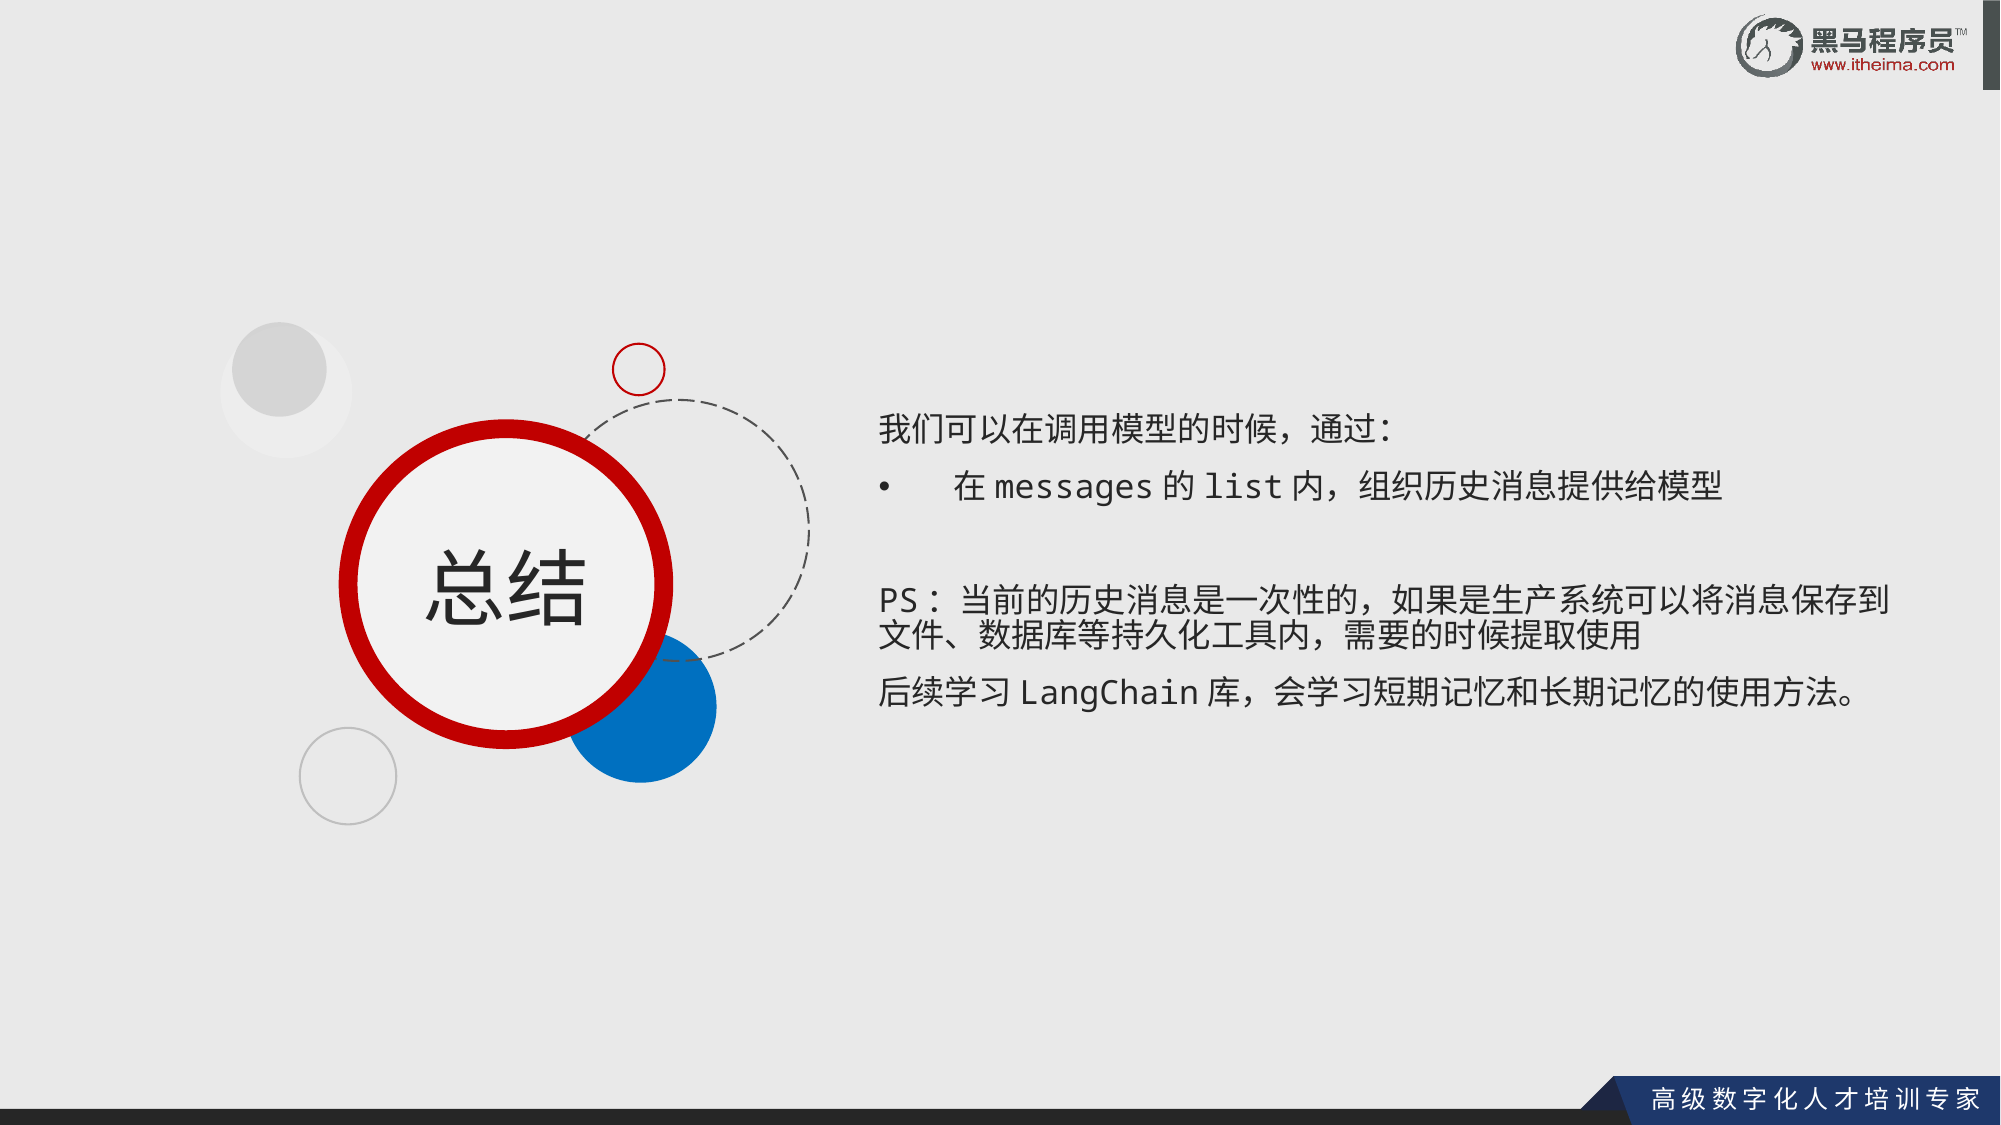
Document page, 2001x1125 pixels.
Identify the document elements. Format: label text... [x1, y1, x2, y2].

list 我们可以在调用模型的时候，通过： 在messages的list内，组织历史消息提供给模型 PS：当前的历史消息是一次性的，如果是生产系统可以将消息保存到文件、数据库等持久化工具内，需要的时候提取使用 后续学习LangChain库，会学习短期记忆和长期记忆的使用方法。 [863, 284, 1934, 841]
picture [1705, 0, 1995, 109]
